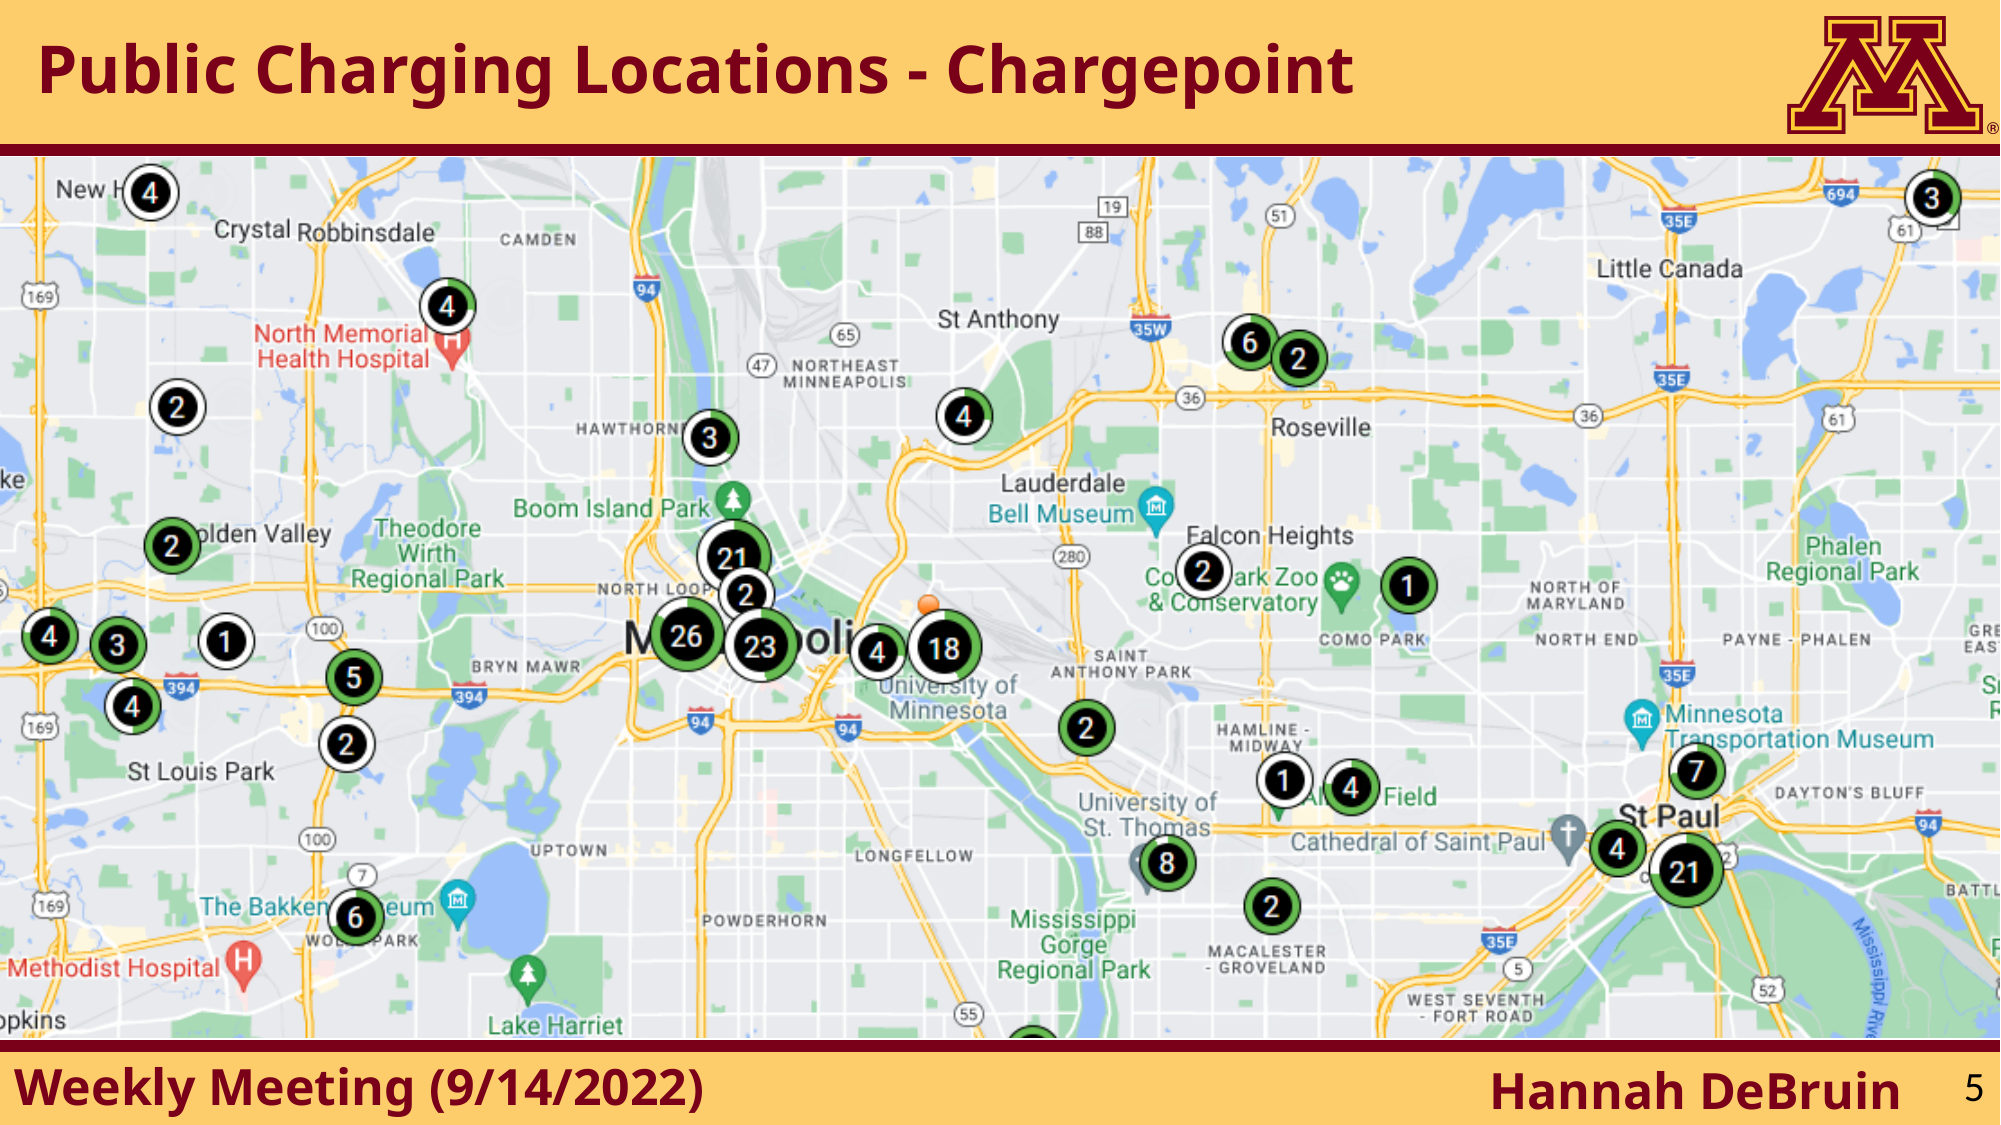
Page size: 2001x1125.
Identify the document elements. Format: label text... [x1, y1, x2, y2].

picture [0, 157, 2000, 1038]
text_box Hannah DeBruin [1249, 1053, 1550, 1125]
picture [1786, 14, 2000, 136]
slide_number 5 [1550, 1052, 2000, 1125]
text_box [0, 0, 2000, 144]
text_box Public Charging Locations - Chargepoint [21, 29, 1522, 144]
text_box Weekly Meeting (9/14/2022) [0, 1053, 1000, 1125]
text_box [0, 1052, 1550, 1125]
